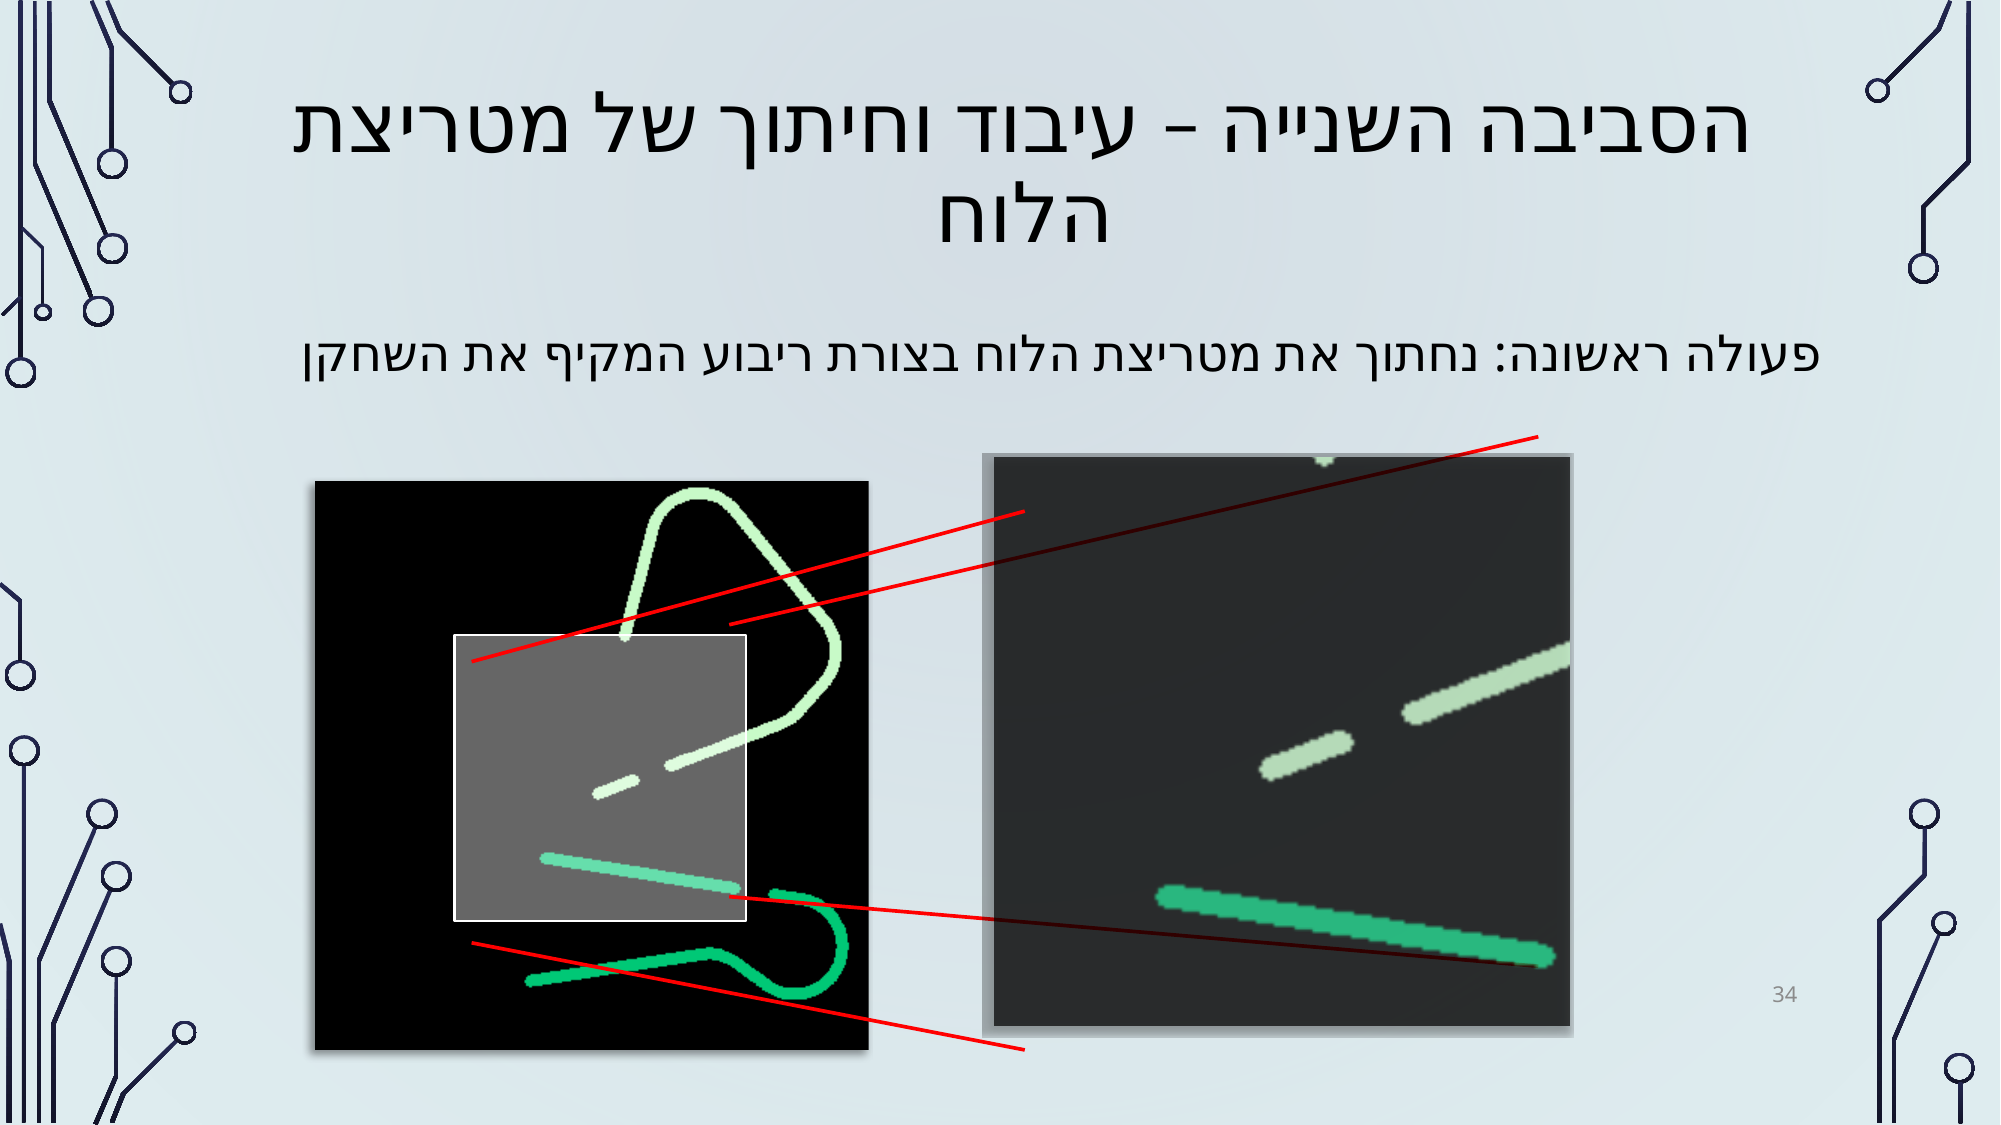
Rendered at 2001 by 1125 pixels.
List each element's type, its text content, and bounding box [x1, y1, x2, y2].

slide_number 34 [1685, 965, 1813, 1025]
list פעולה ראשונה: נחתוך את מטריצת הלוח בצורת ריבוע המקיף את השחקן [212, 301, 1838, 883]
title הסביבה השנייה – עיבוד וחיתוך של מטריצת הלוח [212, 49, 1838, 292]
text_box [314, 436, 1571, 1051]
